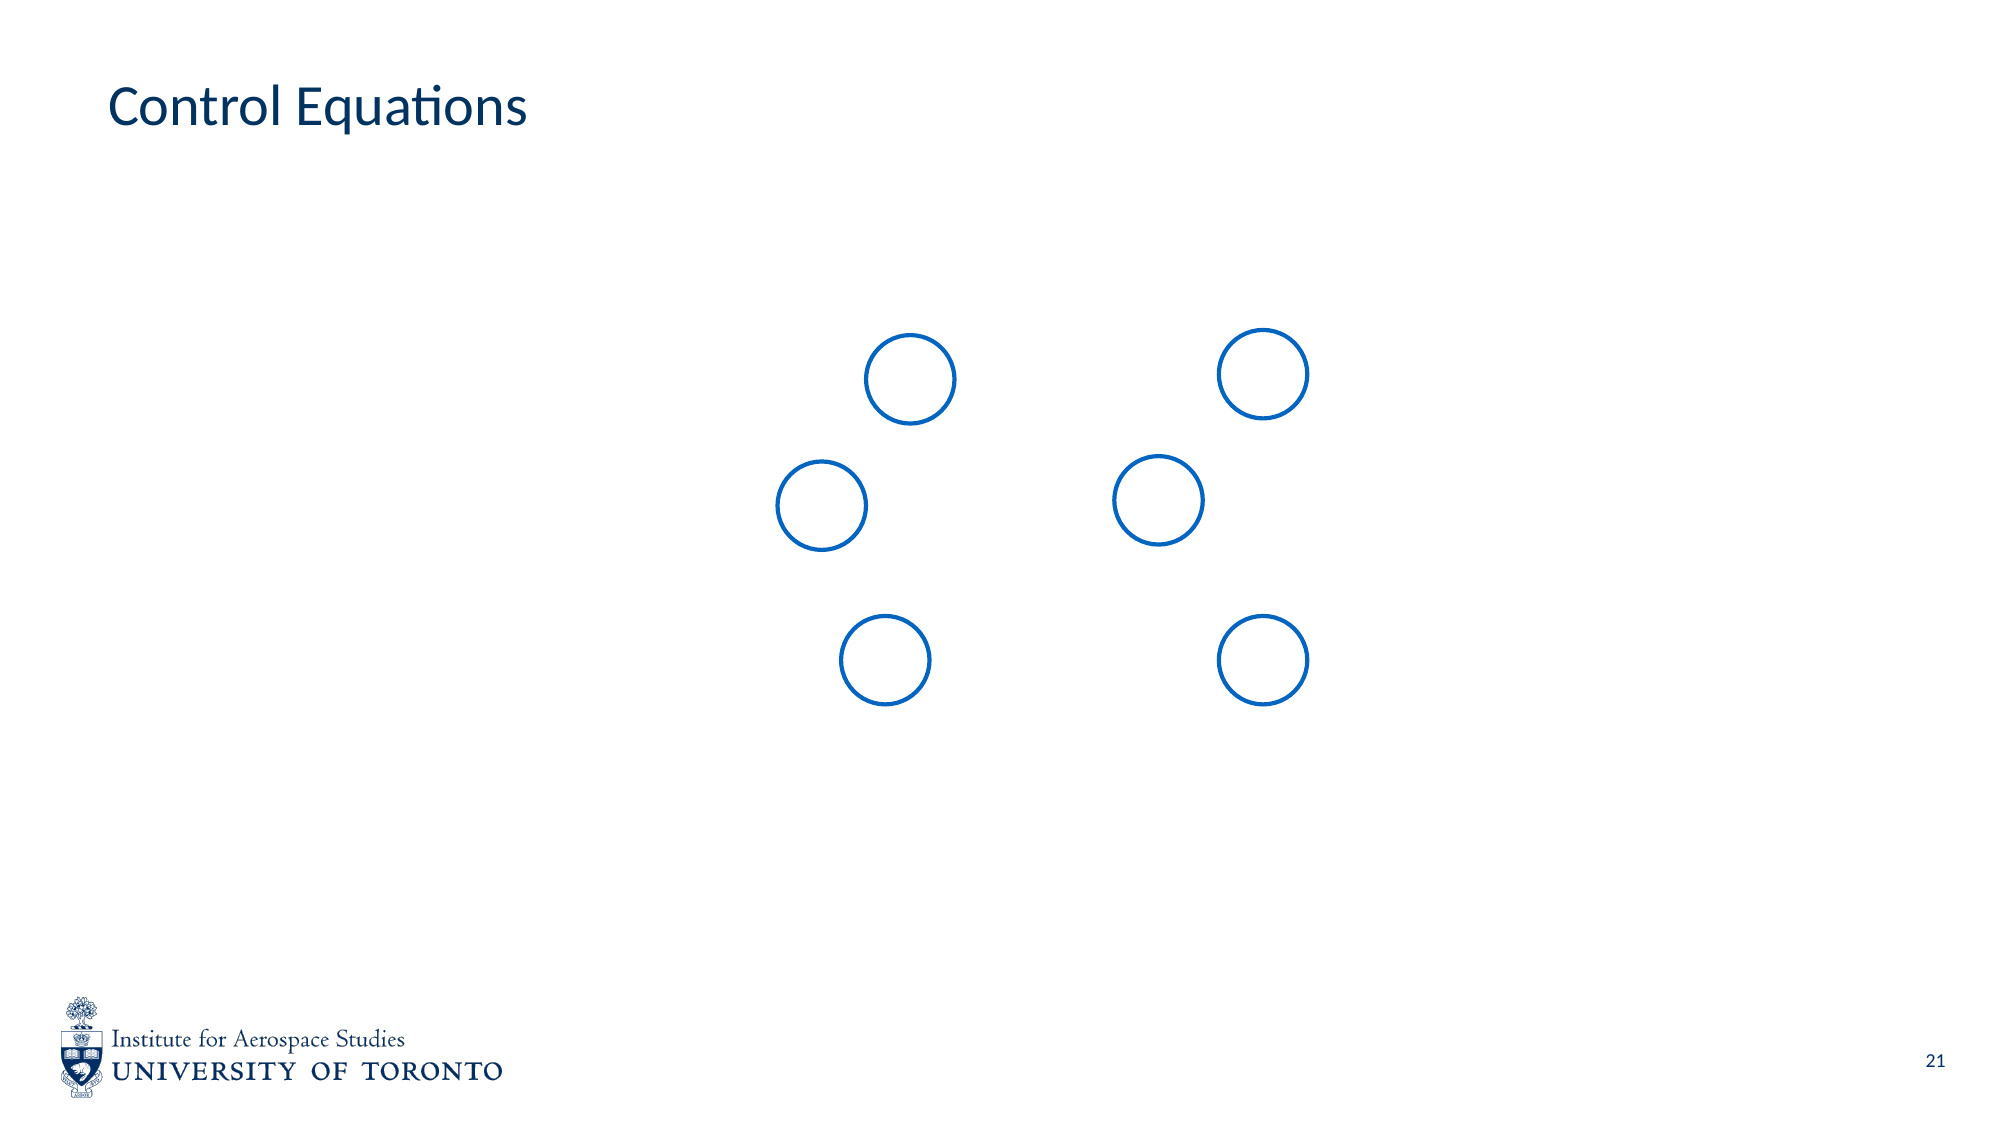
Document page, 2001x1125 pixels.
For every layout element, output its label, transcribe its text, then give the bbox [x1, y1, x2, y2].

picture [53, 994, 507, 1103]
text_box [1114, 456, 1203, 545]
text_box [1218, 329, 1308, 419]
text_box [841, 615, 930, 705]
text_box [866, 335, 955, 424]
slide_number 21 [1917, 1039, 1954, 1080]
text_box [777, 461, 866, 550]
text_box [1218, 615, 1308, 705]
title Control Equations [92, 50, 1901, 155]
